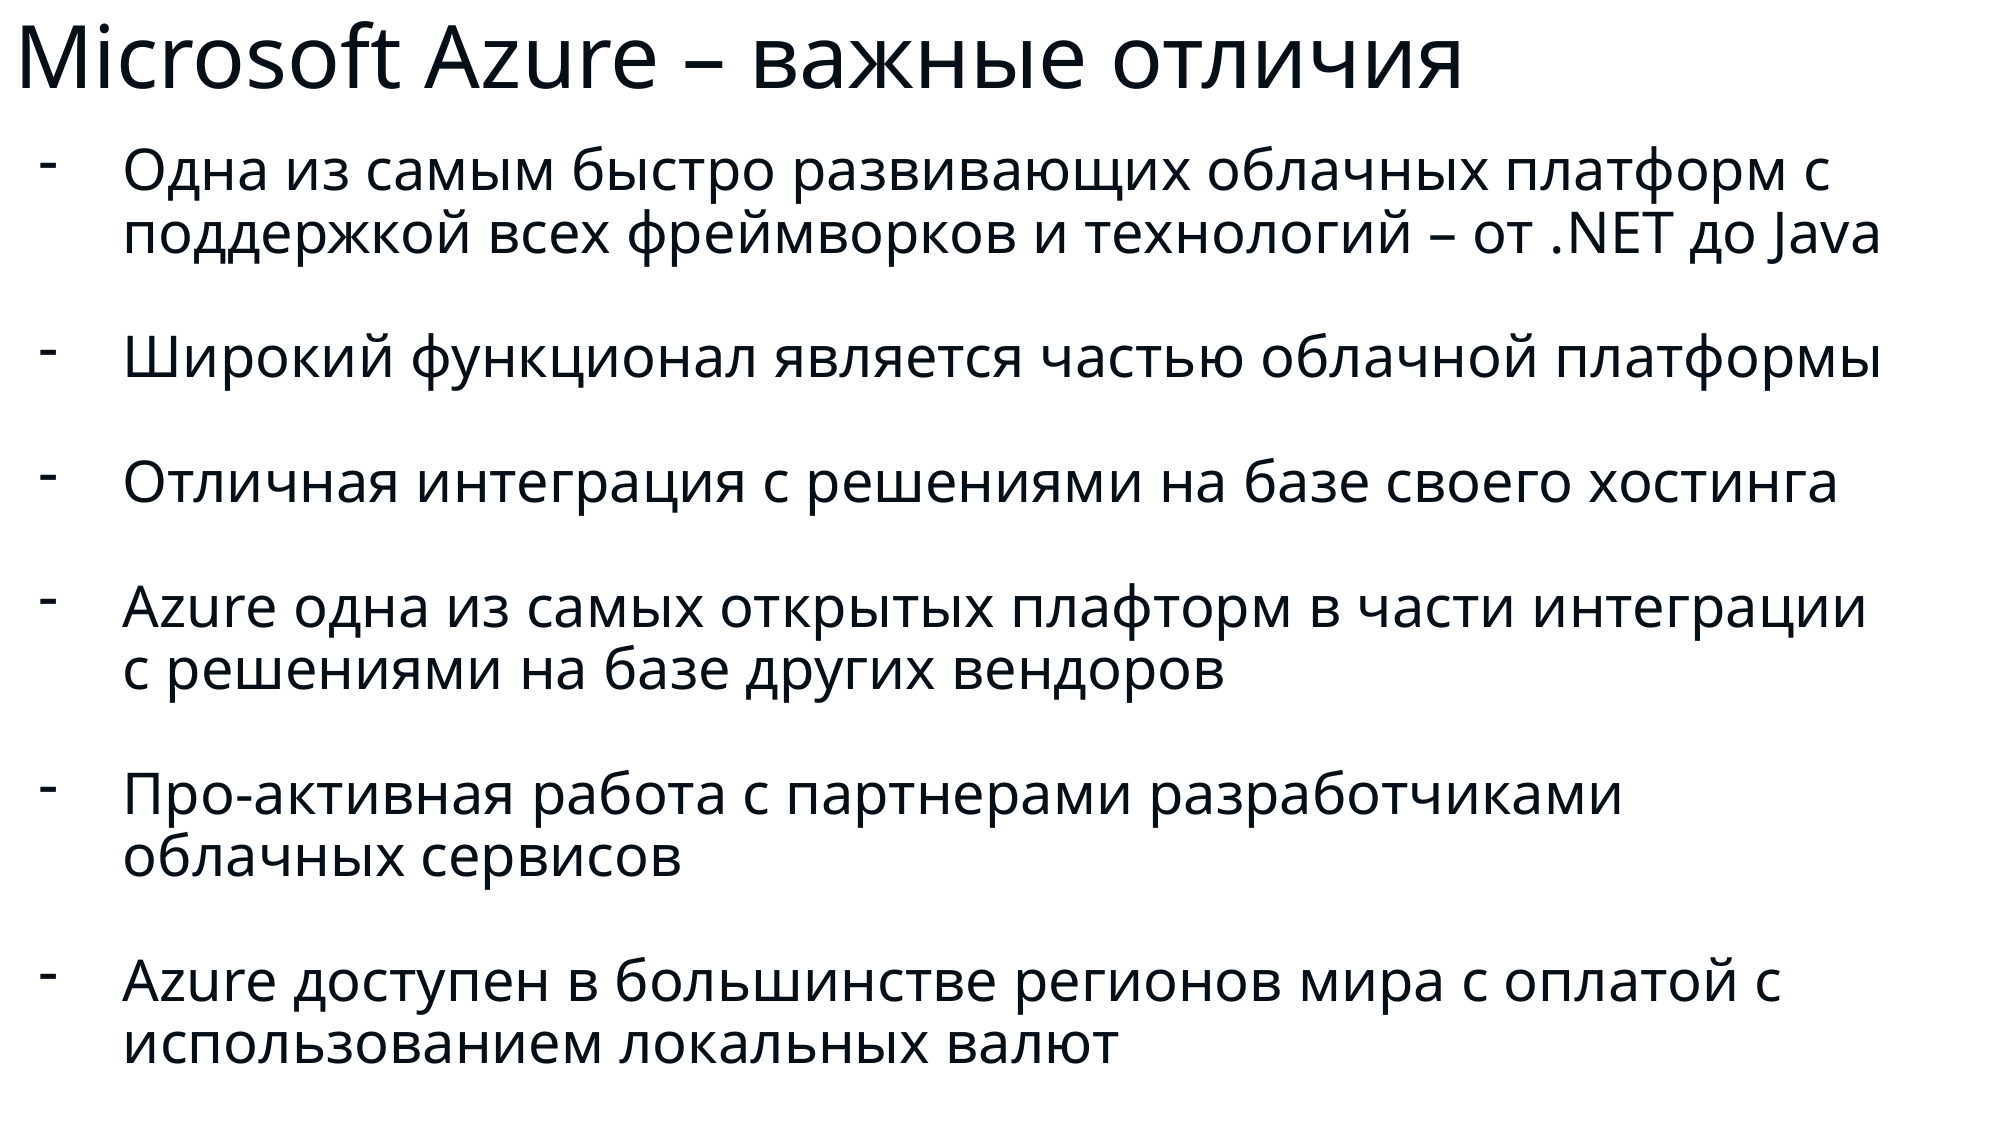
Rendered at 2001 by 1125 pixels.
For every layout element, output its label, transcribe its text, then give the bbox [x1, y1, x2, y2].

title Microsoft Azure – важные отличия [8, 0, 1698, 119]
text_box Одна из самым быстро развивающих облачных платформ с поддержкой всех фреймворков и технологий – от .NET до Java Широкий функционал является частью облачной платформы Отличная интеграция с решениями на базе своего хостинга Azure одна из самых открытых плафторм в части интеграции с решениями на базе других вендоров Про-активная работа с партнерами разработчиками облачных сервисов Azure доступен в большинстве регионов мира с оплатой с использованием локальных валют [23, 133, 1921, 1107]
